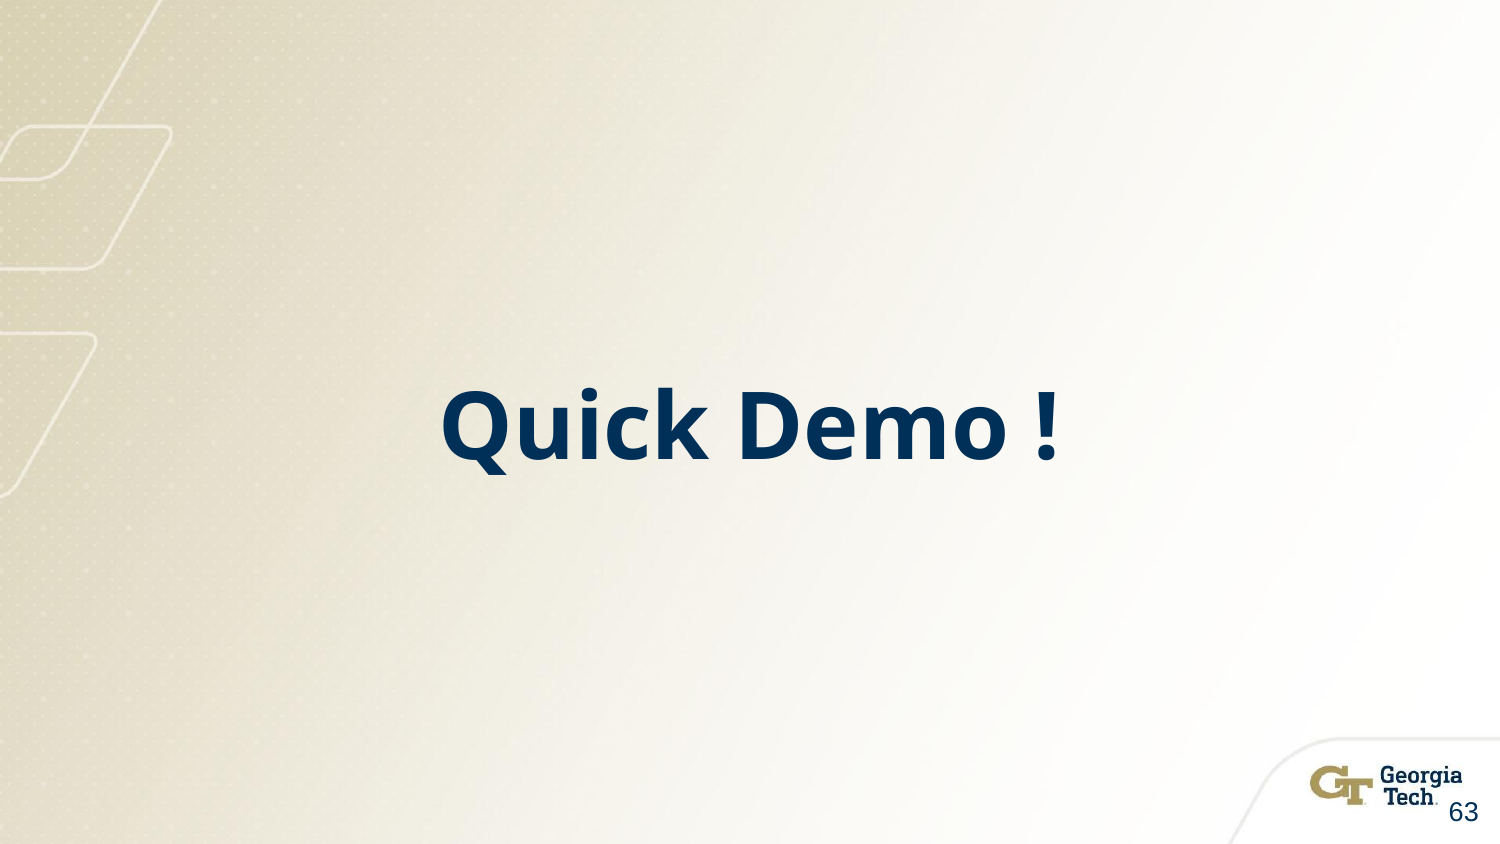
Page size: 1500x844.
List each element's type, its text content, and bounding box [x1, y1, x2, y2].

title Quick Demo ! [202, 239, 1298, 604]
slide_number ‹#› [1403, 779, 1494, 844]
picture [0, 0, 1500, 844]
